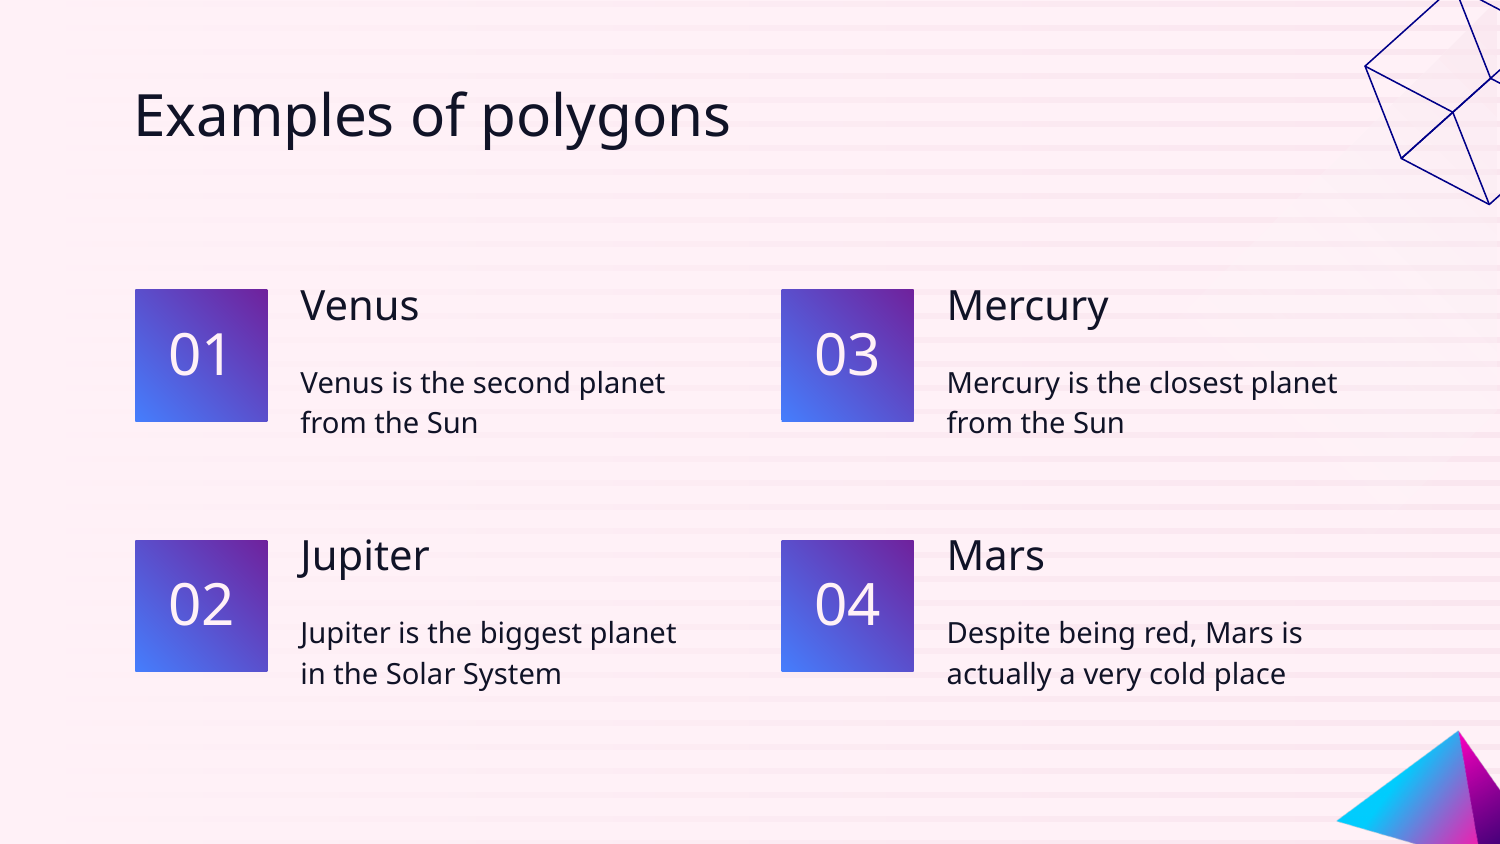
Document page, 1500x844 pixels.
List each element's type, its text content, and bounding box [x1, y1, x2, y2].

title Examples of polygons [118, 63, 1382, 161]
subtitle Jupiter is the biggest planet in the Solar System [285, 594, 719, 692]
title 03 [781, 289, 914, 422]
subtitle Jupiter [285, 507, 719, 594]
picture [1337, 731, 1500, 844]
title 02 [135, 540, 268, 672]
subtitle Mercury is the closest planet from the Sun [931, 344, 1366, 442]
title 01 [135, 289, 268, 422]
title 04 [781, 540, 914, 672]
subtitle Despite being red, Mars is actually a very cold place [931, 594, 1366, 692]
subtitle Venus [285, 256, 719, 344]
subtitle Venus is the second planet from the Sun [285, 344, 719, 442]
subtitle Mercury [931, 256, 1366, 344]
subtitle Mars [931, 507, 1366, 594]
